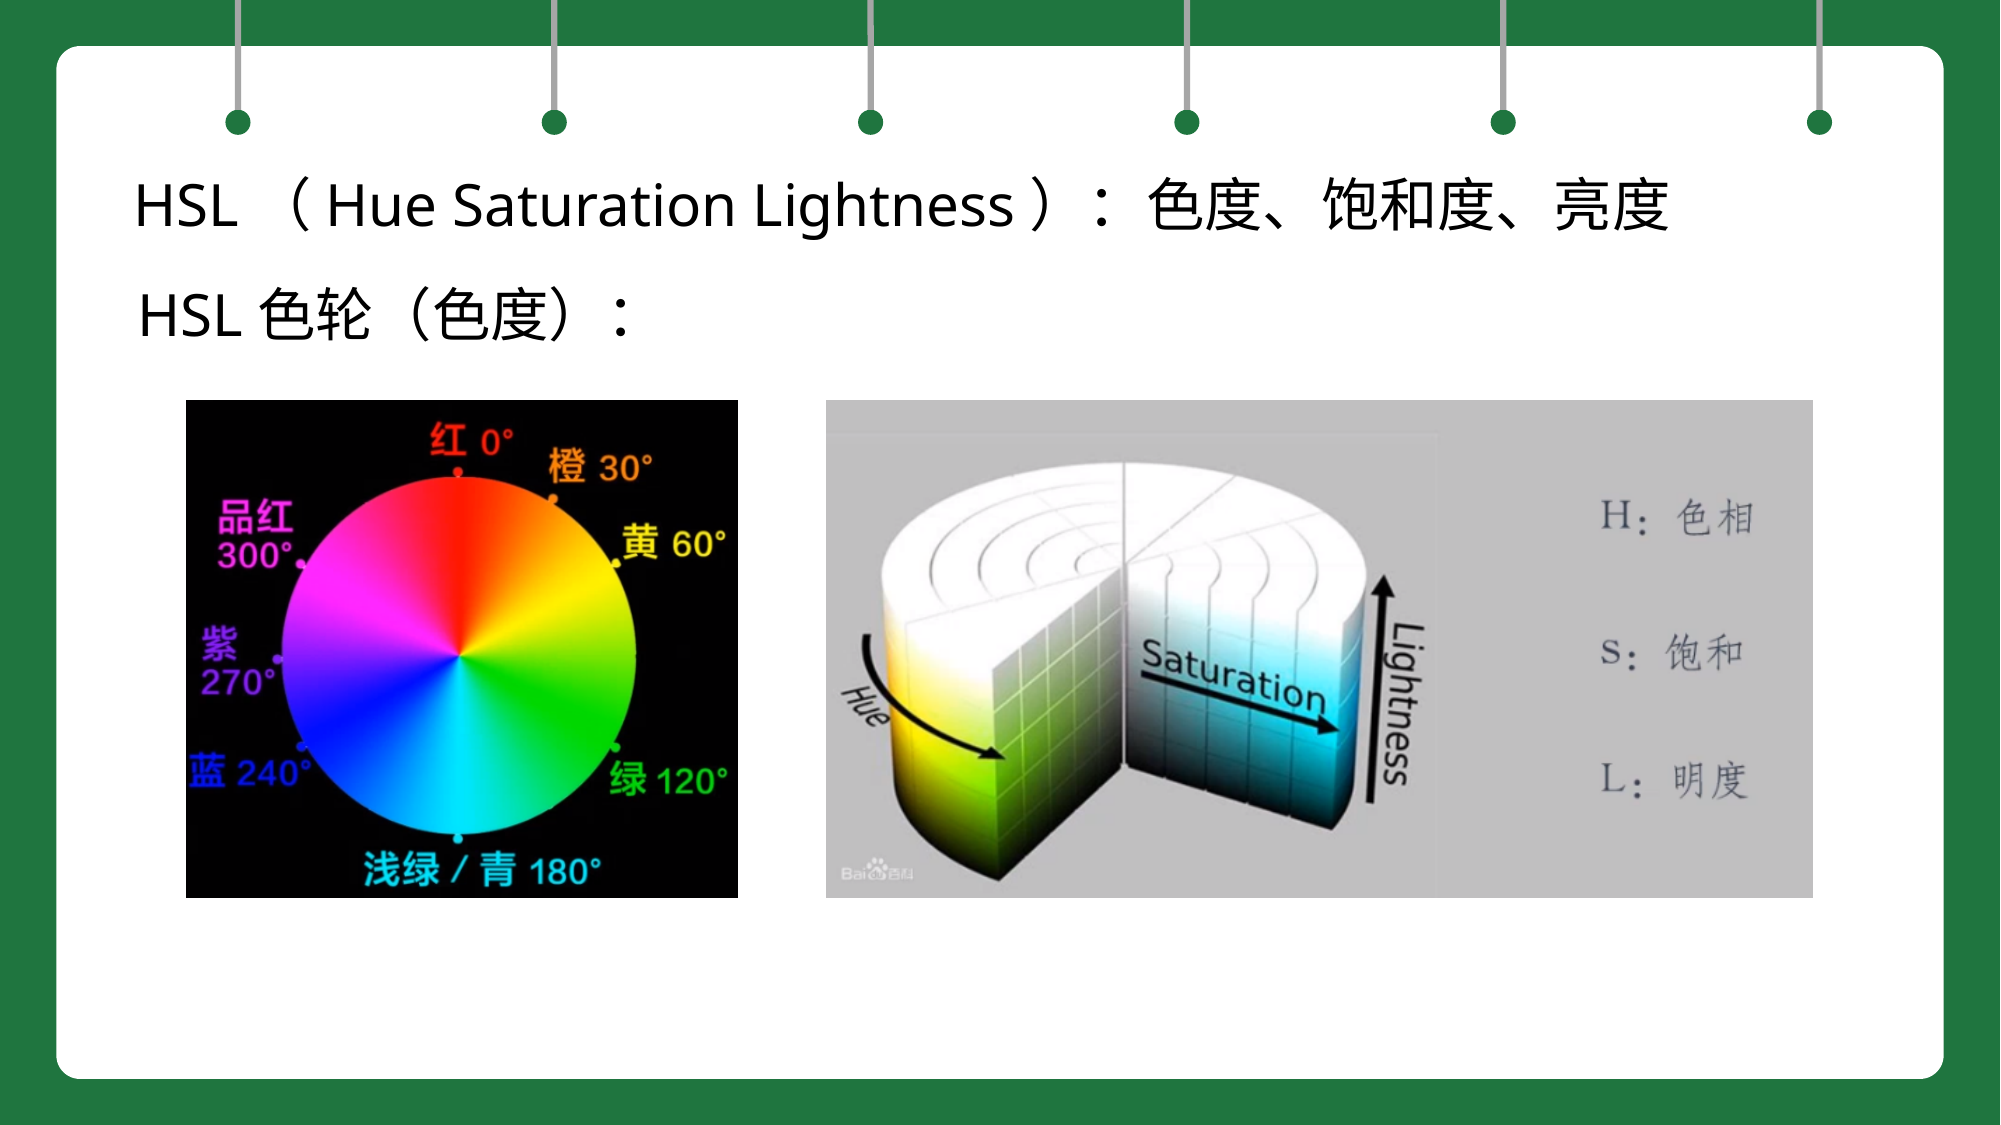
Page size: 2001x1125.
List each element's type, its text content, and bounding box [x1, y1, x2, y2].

picture [186, 400, 738, 898]
text_box HSL色轮（色度）： [122, 270, 680, 356]
text_box HSL（Hue Saturation Lightness）：色度、饱和度、亮度 [118, 160, 1686, 246]
picture [826, 400, 1813, 898]
